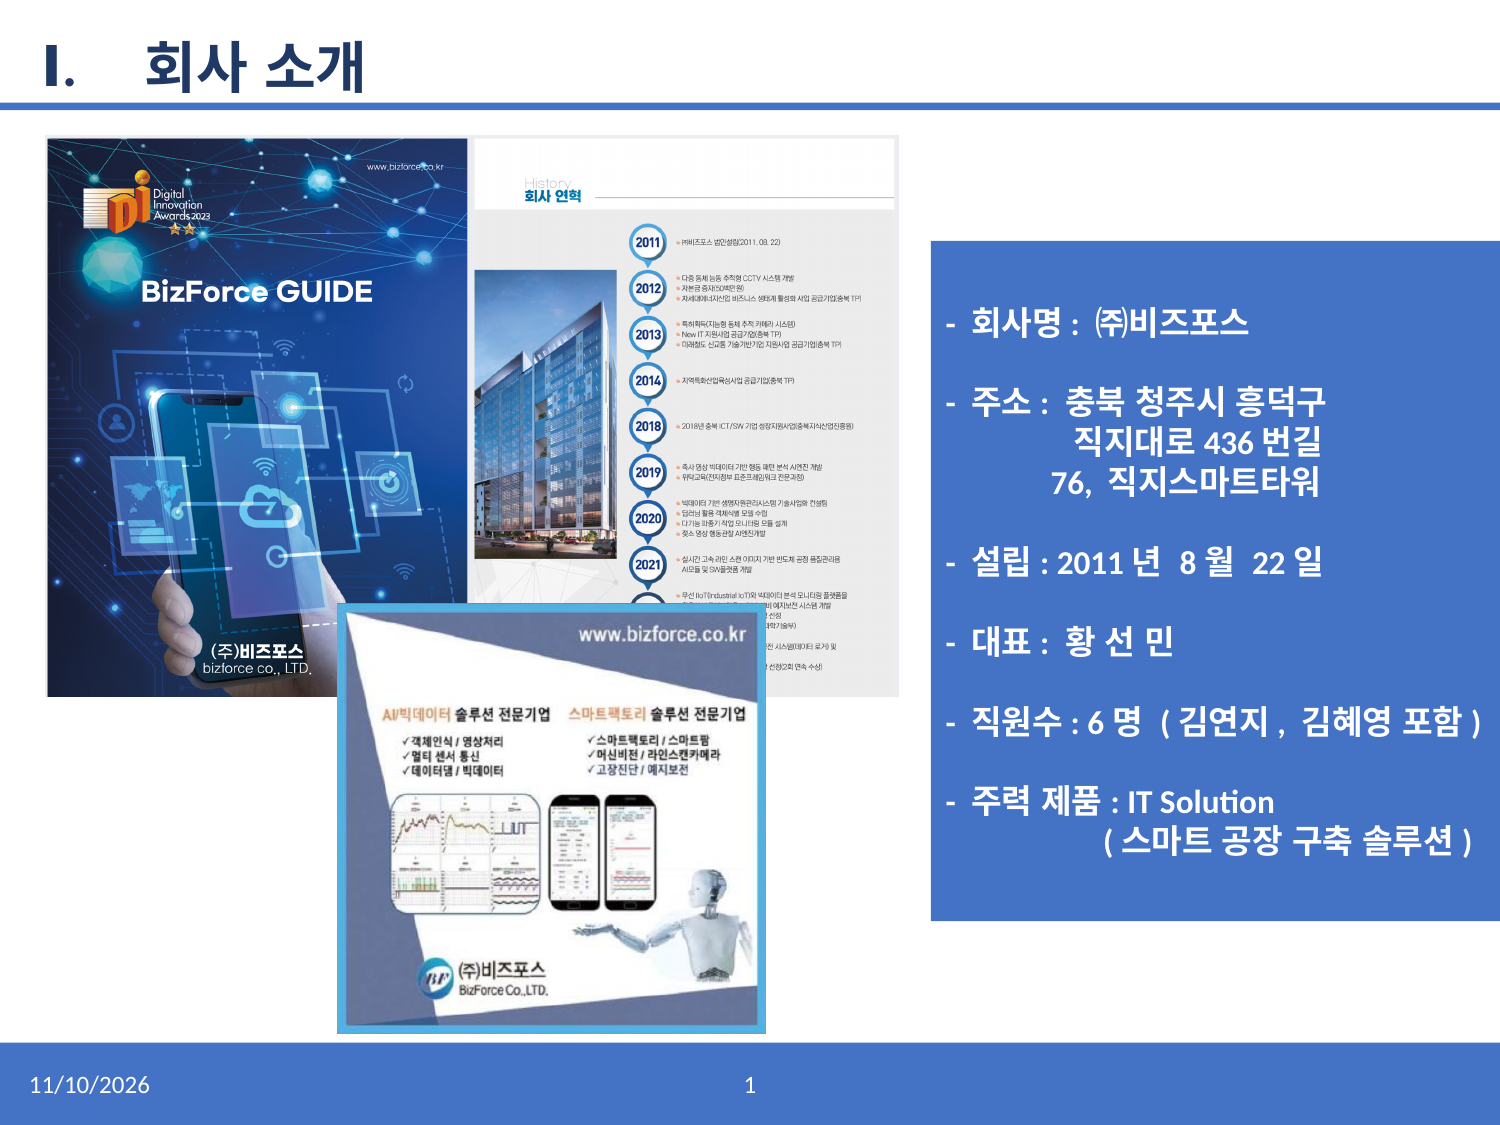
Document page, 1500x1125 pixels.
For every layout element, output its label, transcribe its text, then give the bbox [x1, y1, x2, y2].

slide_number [14, 1053, 352, 1114]
picture [45, 135, 899, 1034]
text_box 회사 소개 [130, 24, 1460, 108]
text_box Ⅰ. [26, 22, 131, 106]
slide_number 1 [581, 1053, 919, 1114]
text_box - 회사명: ㈜비즈포스 - 주소: 충북 청주시 흥덕구 직지대로436번길 76, 직지스마트타워 - 설립: 2011년 8월 22일 - 대표: 황 선 민 - 직원수: 6명 (김연지, 김혜영 포함) - 주력 제품: IT Solution (스마트 공장 구축 솔루션) [930, 240, 1500, 922]
